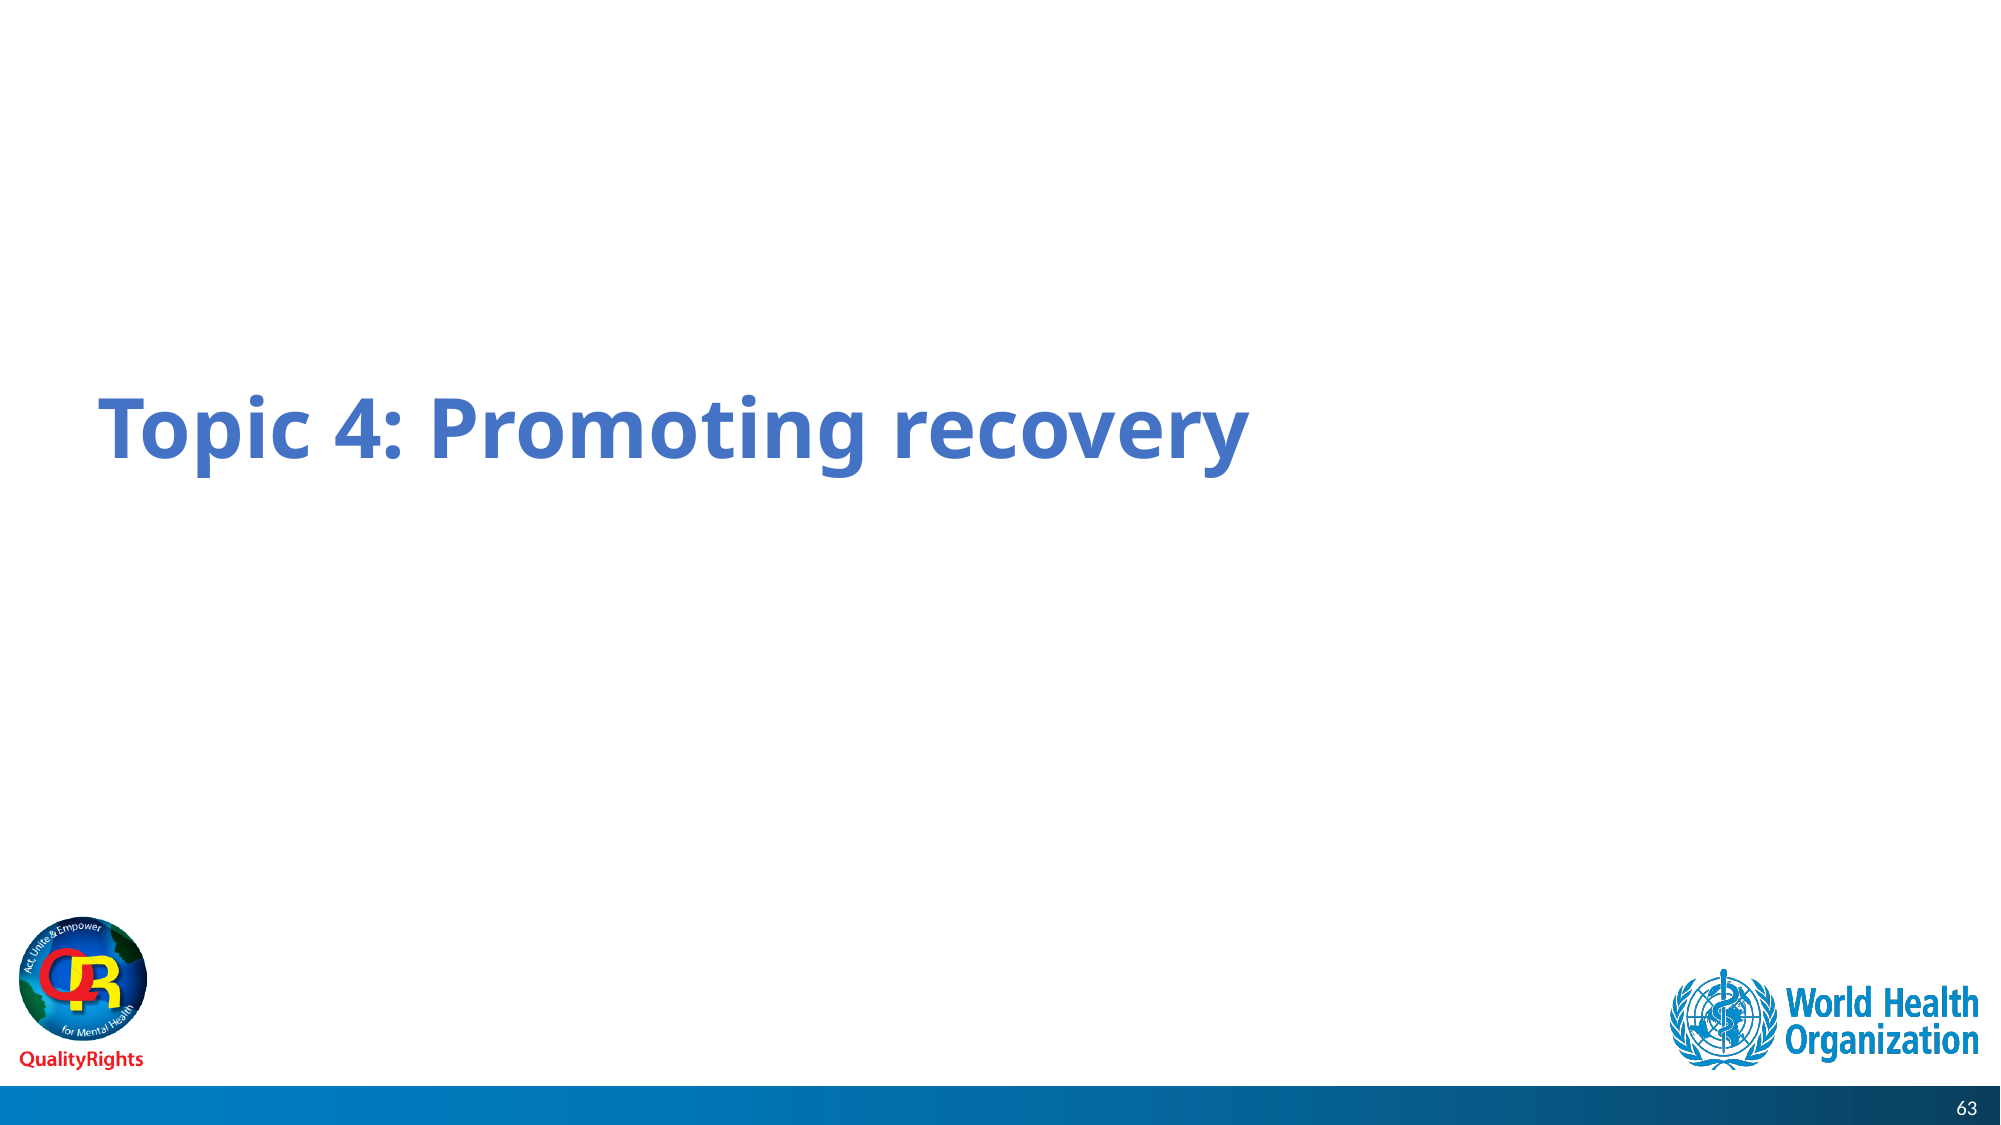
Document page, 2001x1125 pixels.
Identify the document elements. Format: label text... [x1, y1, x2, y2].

picture [1744, 1003, 1751, 1016]
picture [1727, 980, 1742, 987]
picture [1758, 1004, 1765, 1035]
picture [1711, 1031, 1722, 1038]
picture [1670, 1030, 1715, 1070]
picture [1716, 1064, 1731, 1070]
picture [1701, 979, 1721, 992]
picture [1689, 993, 1706, 1016]
picture [1711, 995, 1721, 1004]
picture [1727, 969, 1978, 1070]
picture [1698, 1047, 1750, 1060]
picture [1706, 1038, 1722, 1046]
picture [1958, 1000, 1962, 1012]
picture [1742, 1019, 1751, 1034]
picture [1704, 1004, 1712, 1015]
picture [1701, 1042, 1722, 1054]
picture [1738, 1019, 1744, 1030]
picture [1692, 1031, 1700, 1042]
title Topic 4: Promoting recovery [83, 379, 1690, 451]
picture [1670, 969, 1721, 1047]
picture [1747, 992, 1758, 1016]
picture [1725, 1042, 1747, 1054]
picture [0, 899, 162, 1084]
picture [1704, 1019, 1711, 1031]
picture [1747, 1019, 1758, 1041]
